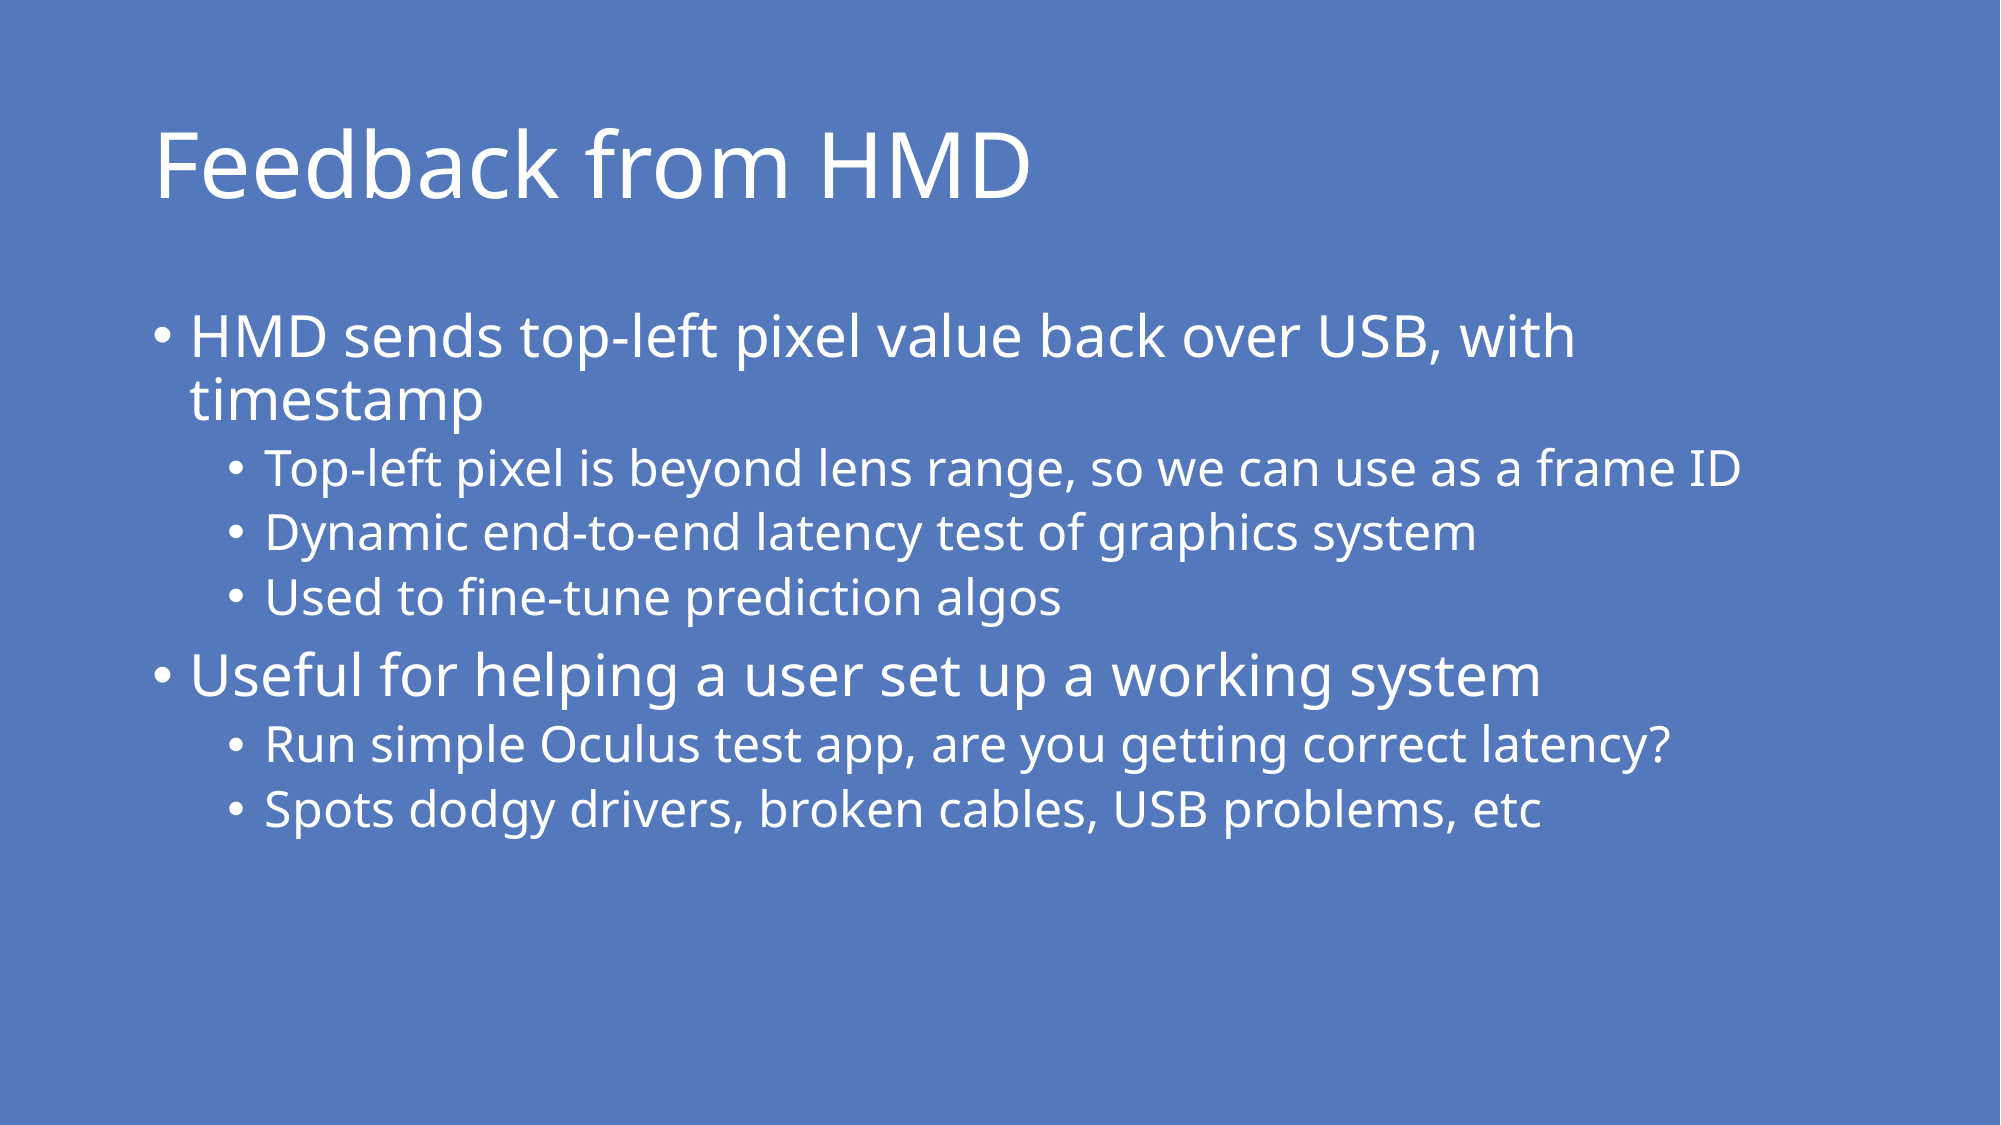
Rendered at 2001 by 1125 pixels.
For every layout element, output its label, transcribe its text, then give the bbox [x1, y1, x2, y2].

list HMD sends top-left pixel value back over USB, with timestamp Top-left pixel is beyond lens range, so we can use as a frame ID Dynamic end-to-end latency test of graphics system Used to fine-tune prediction algos Useful for helping a user set up a working system Run simple Oculus test app, are you getting correct latency? Spots dodgy drivers, broken cables, USB problems, etc [137, 299, 1863, 1014]
title Feedback from HMD [137, 59, 1863, 278]
